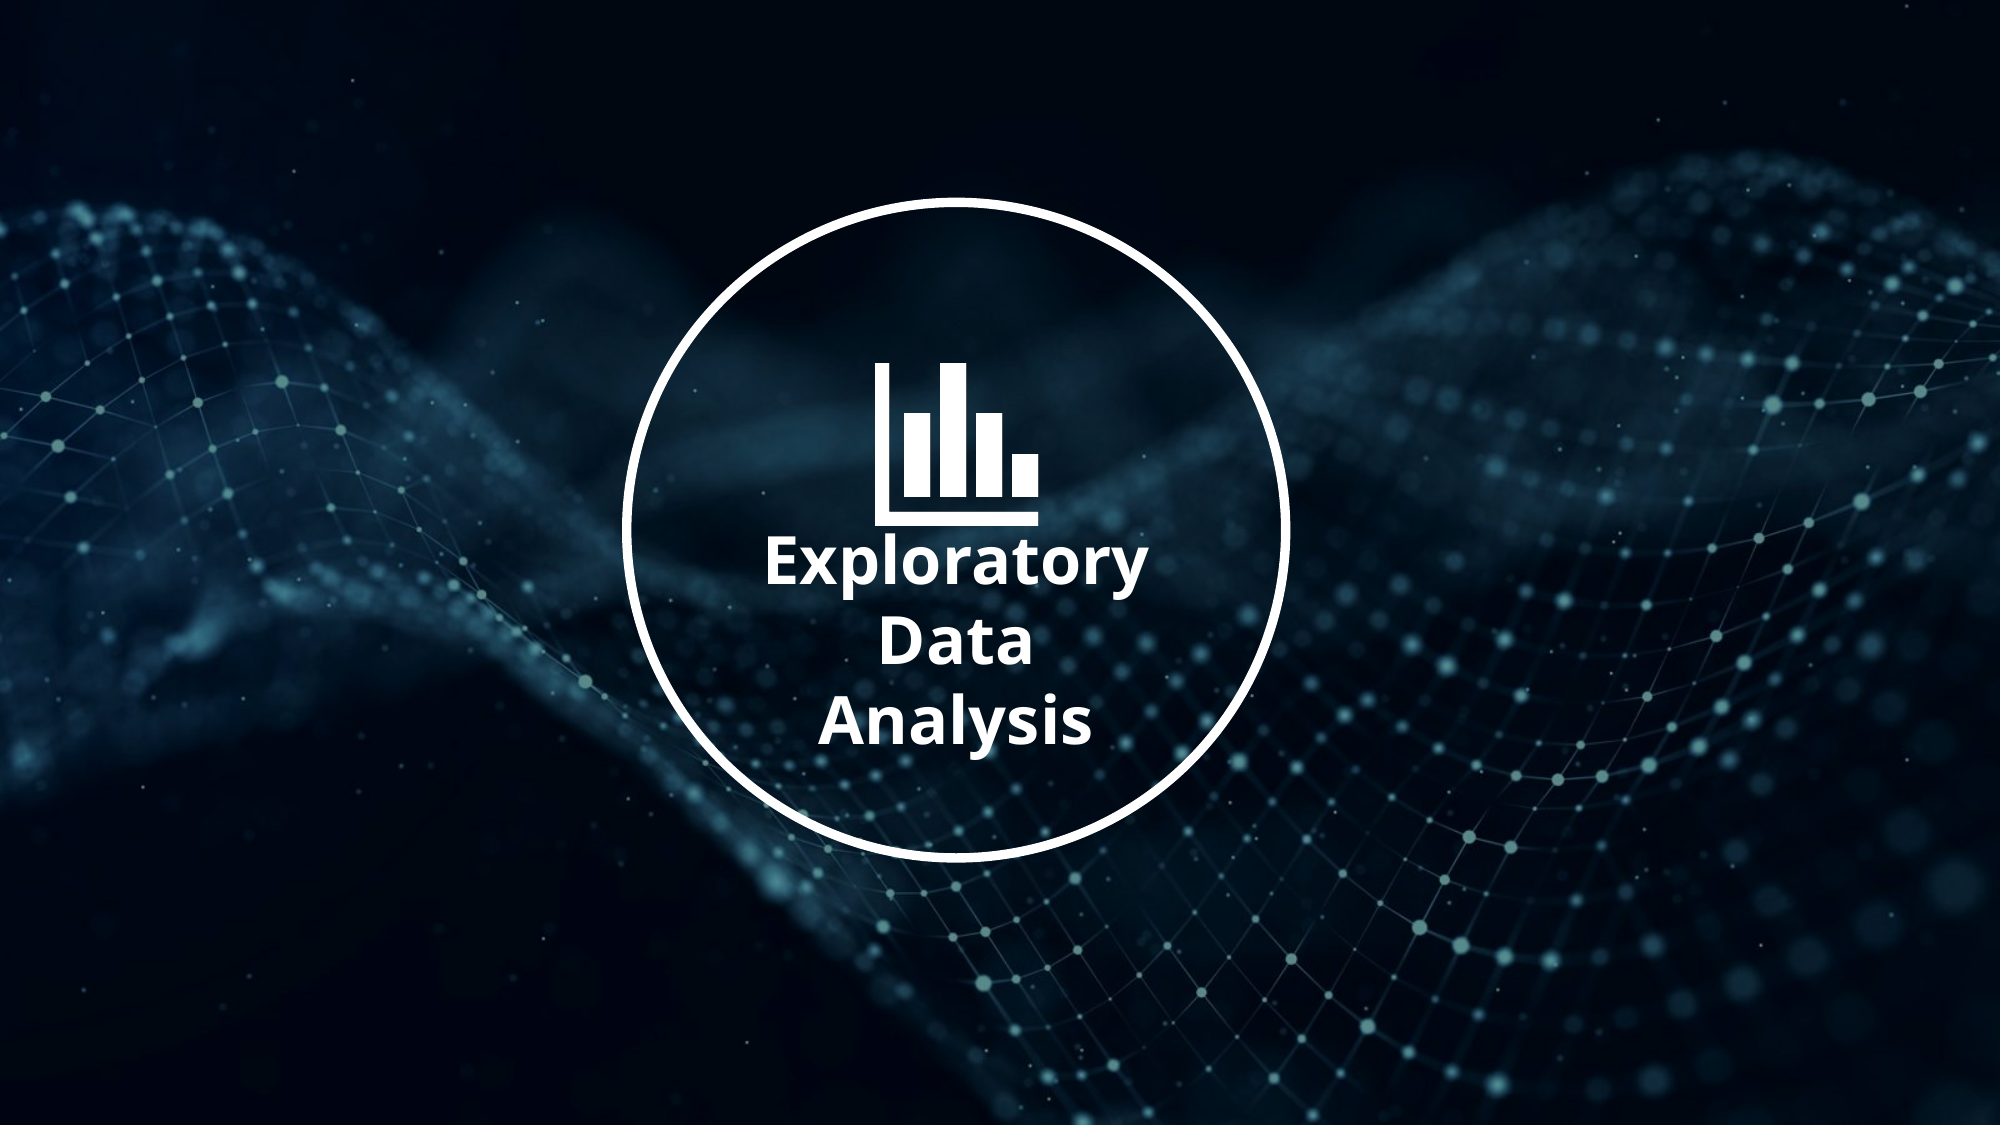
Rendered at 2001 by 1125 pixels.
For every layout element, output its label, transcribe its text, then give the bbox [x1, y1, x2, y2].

picture [0, 0, 2000, 1125]
text_box Exploratory Data Analysis [625, 201, 1287, 859]
